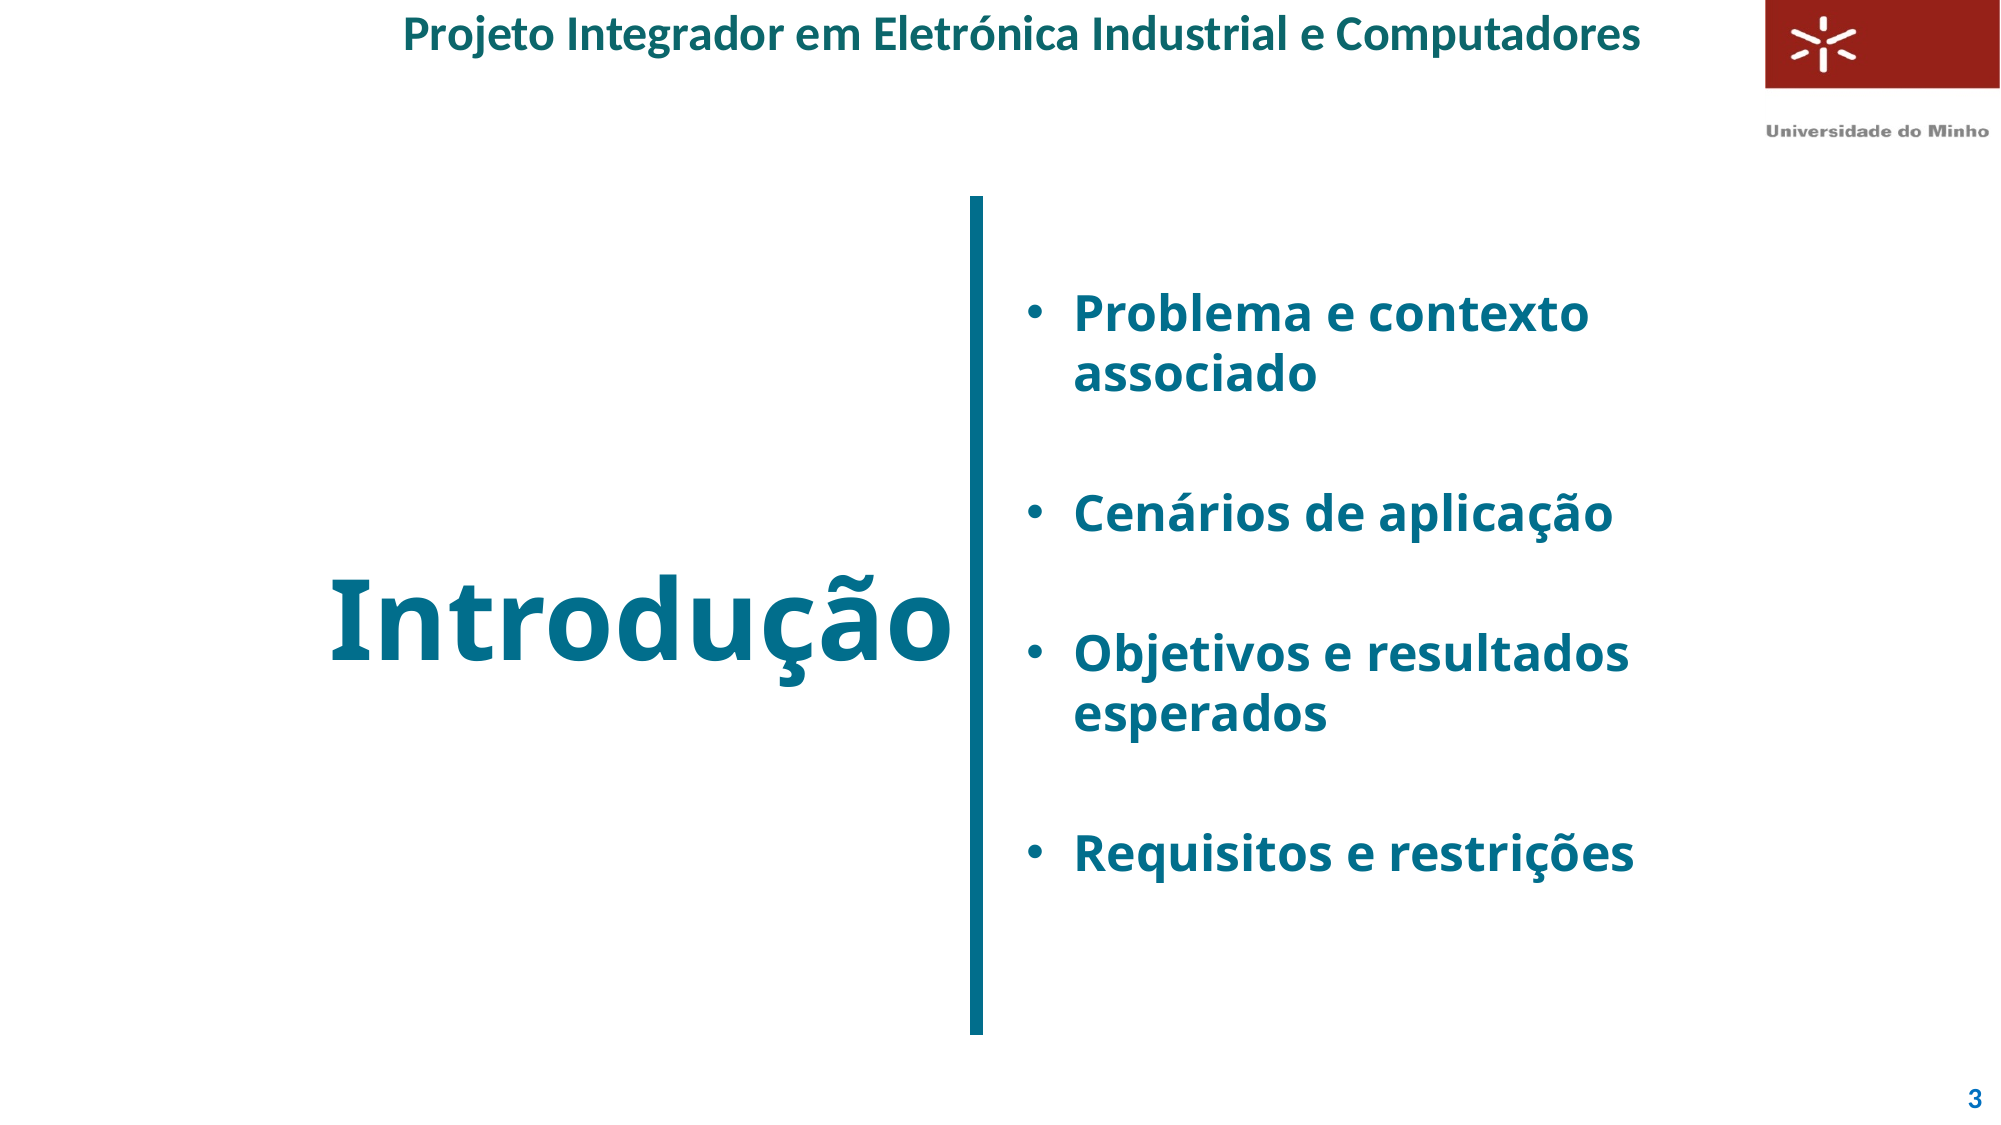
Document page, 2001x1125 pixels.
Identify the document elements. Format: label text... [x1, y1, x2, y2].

picture [1765, 0, 2000, 138]
list Introdução [308, 196, 970, 1035]
text_box Problema e contexto associado Cenários de aplicação Objetivos e resultados esperados Requisitos e restrições [1011, 198, 1686, 1035]
text_box Projeto Integrador em Eletrónica Industrial e Computadores [385, 11, 1661, 76]
